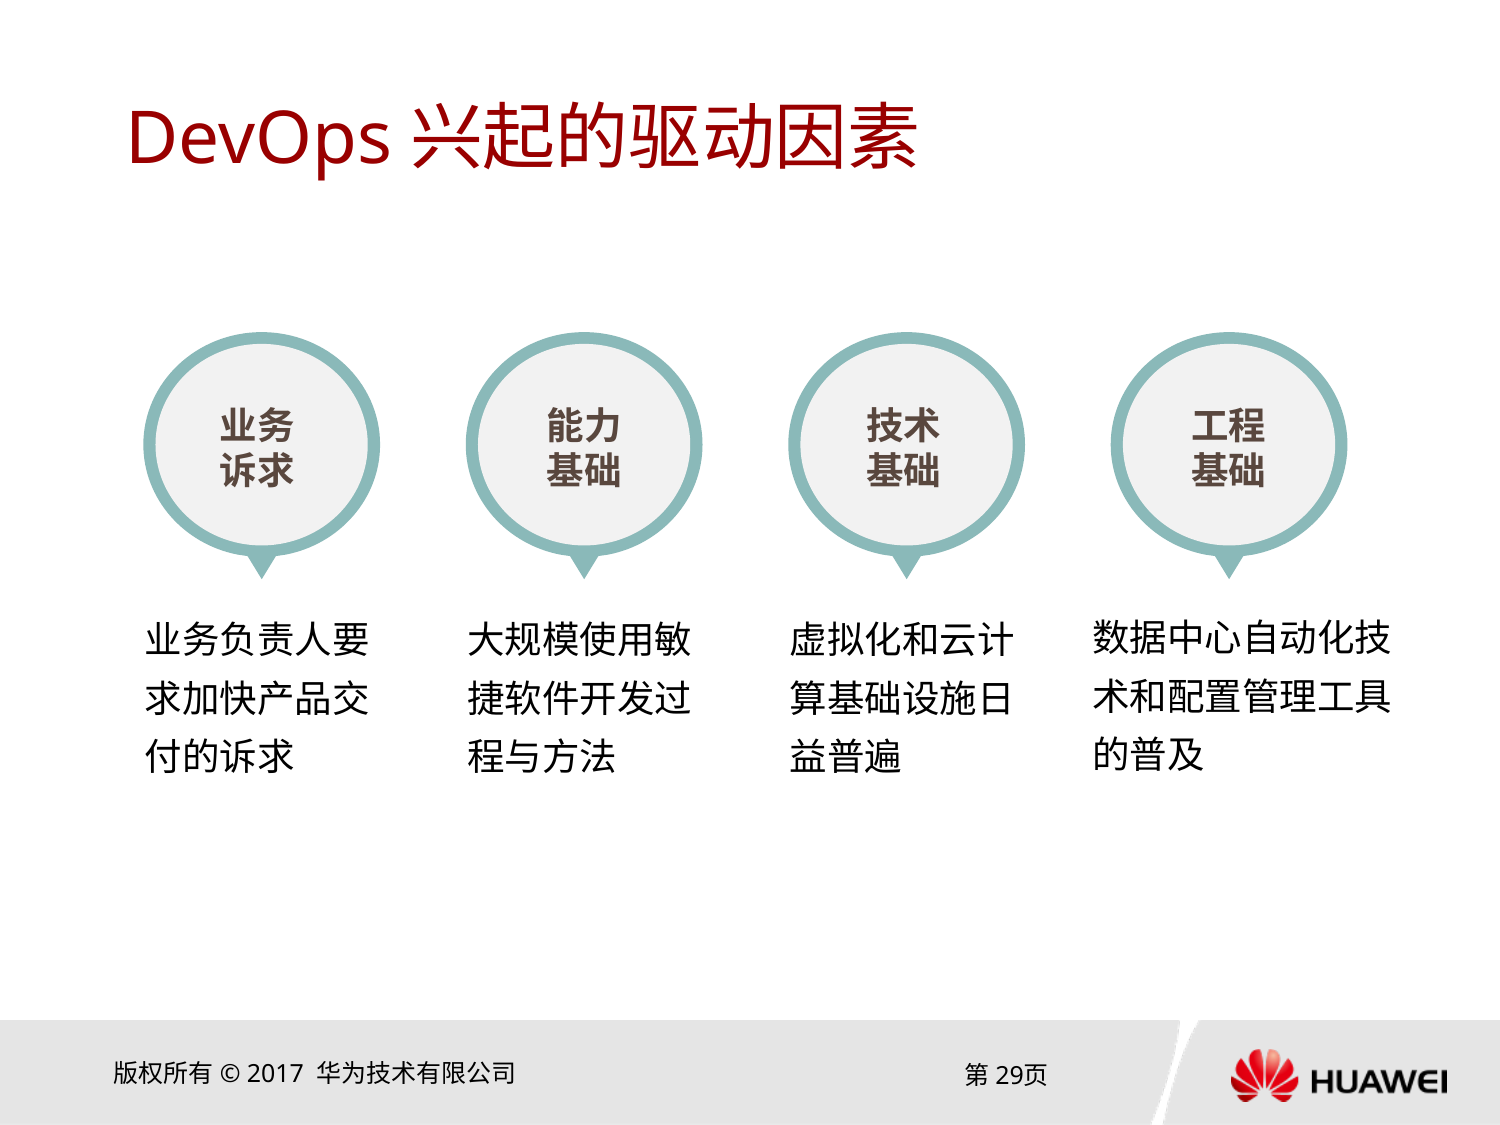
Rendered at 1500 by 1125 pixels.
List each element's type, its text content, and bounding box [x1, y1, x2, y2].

text_box 大规模使用敏捷软件开发过程与方法 [452, 595, 733, 786]
title DevOps兴起的驱动因素 [111, 63, 1378, 207]
text_box 数据中心自动化技术和配置管理工具的普及 [1077, 593, 1412, 784]
picture [0, 1020, 1500, 1125]
text_box 业务负责人要求加快产品交付的诉求 [129, 595, 410, 786]
text_box 虚拟化和云计算基础设施日益普遍 [774, 595, 1055, 786]
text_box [143, 331, 1348, 580]
